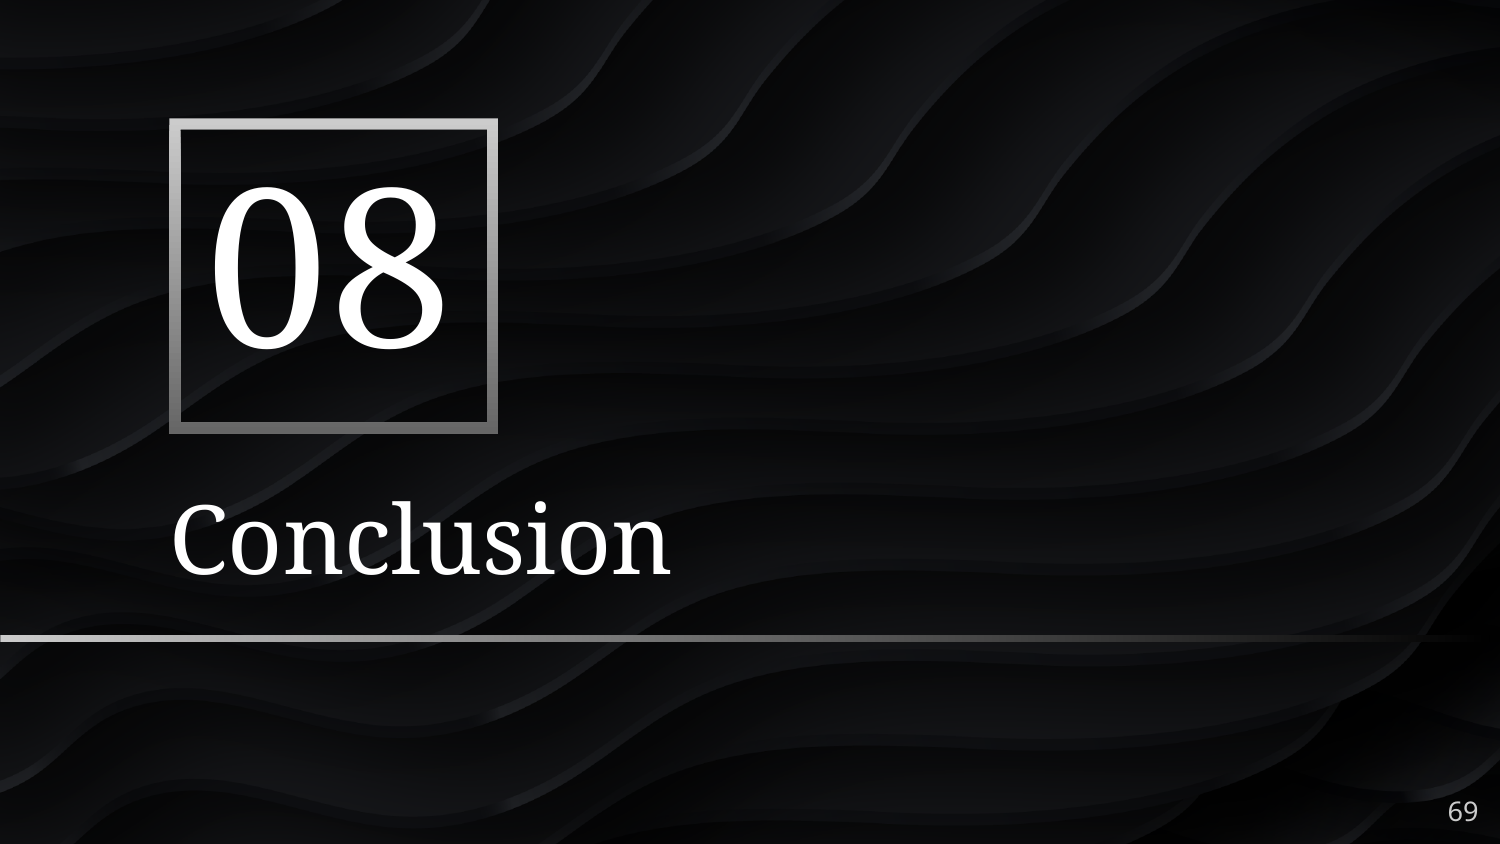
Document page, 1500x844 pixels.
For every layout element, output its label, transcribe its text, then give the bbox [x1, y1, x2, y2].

title 08 [181, 130, 486, 400]
slide_number 69 [1403, 779, 1494, 844]
title Conclusion [154, 467, 1272, 606]
text_box [169, 118, 498, 434]
picture [0, 0, 1500, 844]
